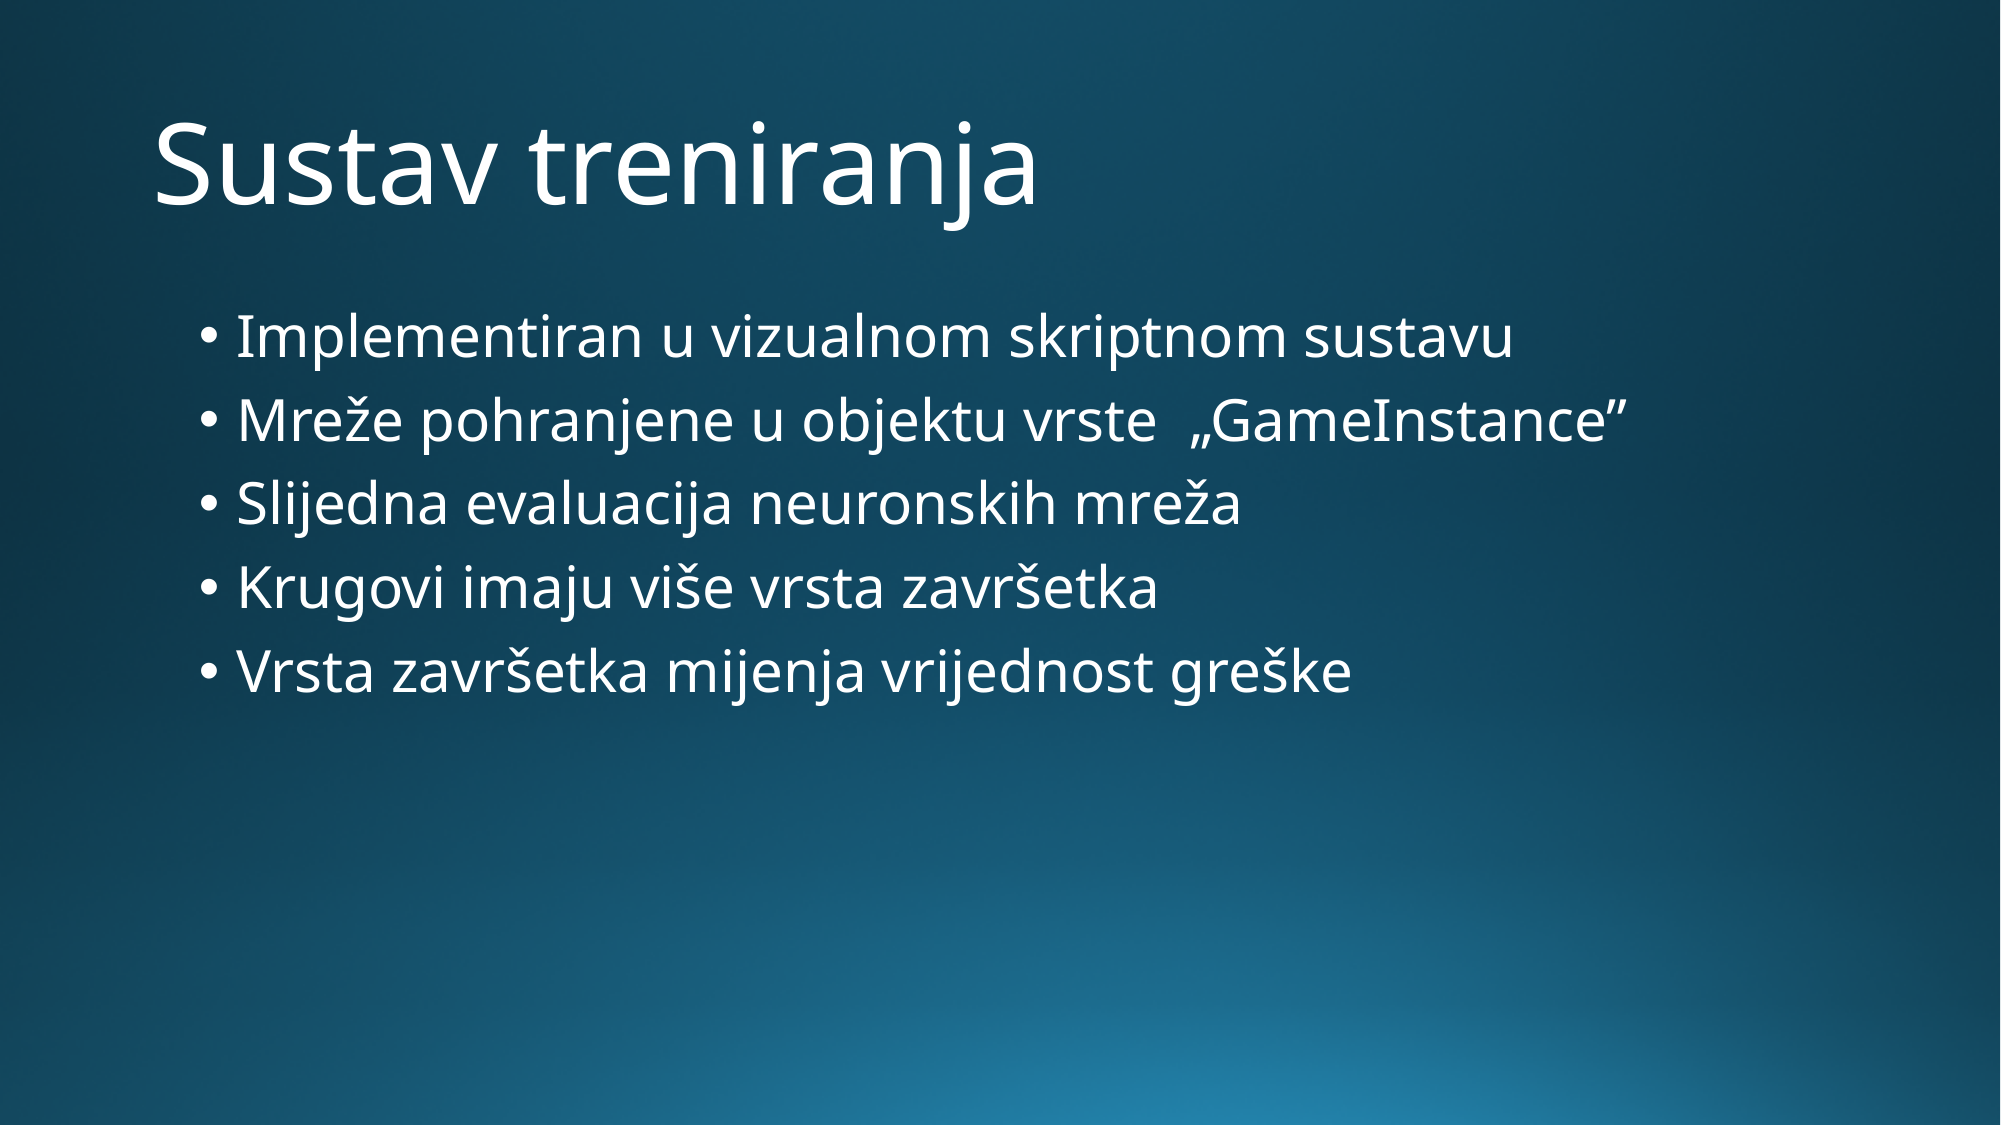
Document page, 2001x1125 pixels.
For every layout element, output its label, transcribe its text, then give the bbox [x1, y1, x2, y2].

list Implementiran u vizualnom skriptnom sustavu Mreže pohranjene u objektu vrste „GameInstance” Slijedna evaluacija neuronskih mreža Krugovi imaju više vrsta završetka Vrsta završetka mijenja vrijednost greške [183, 299, 1863, 1014]
picture [0, 0, 2001, 1125]
title Sustav treniranja [137, 59, 1863, 278]
